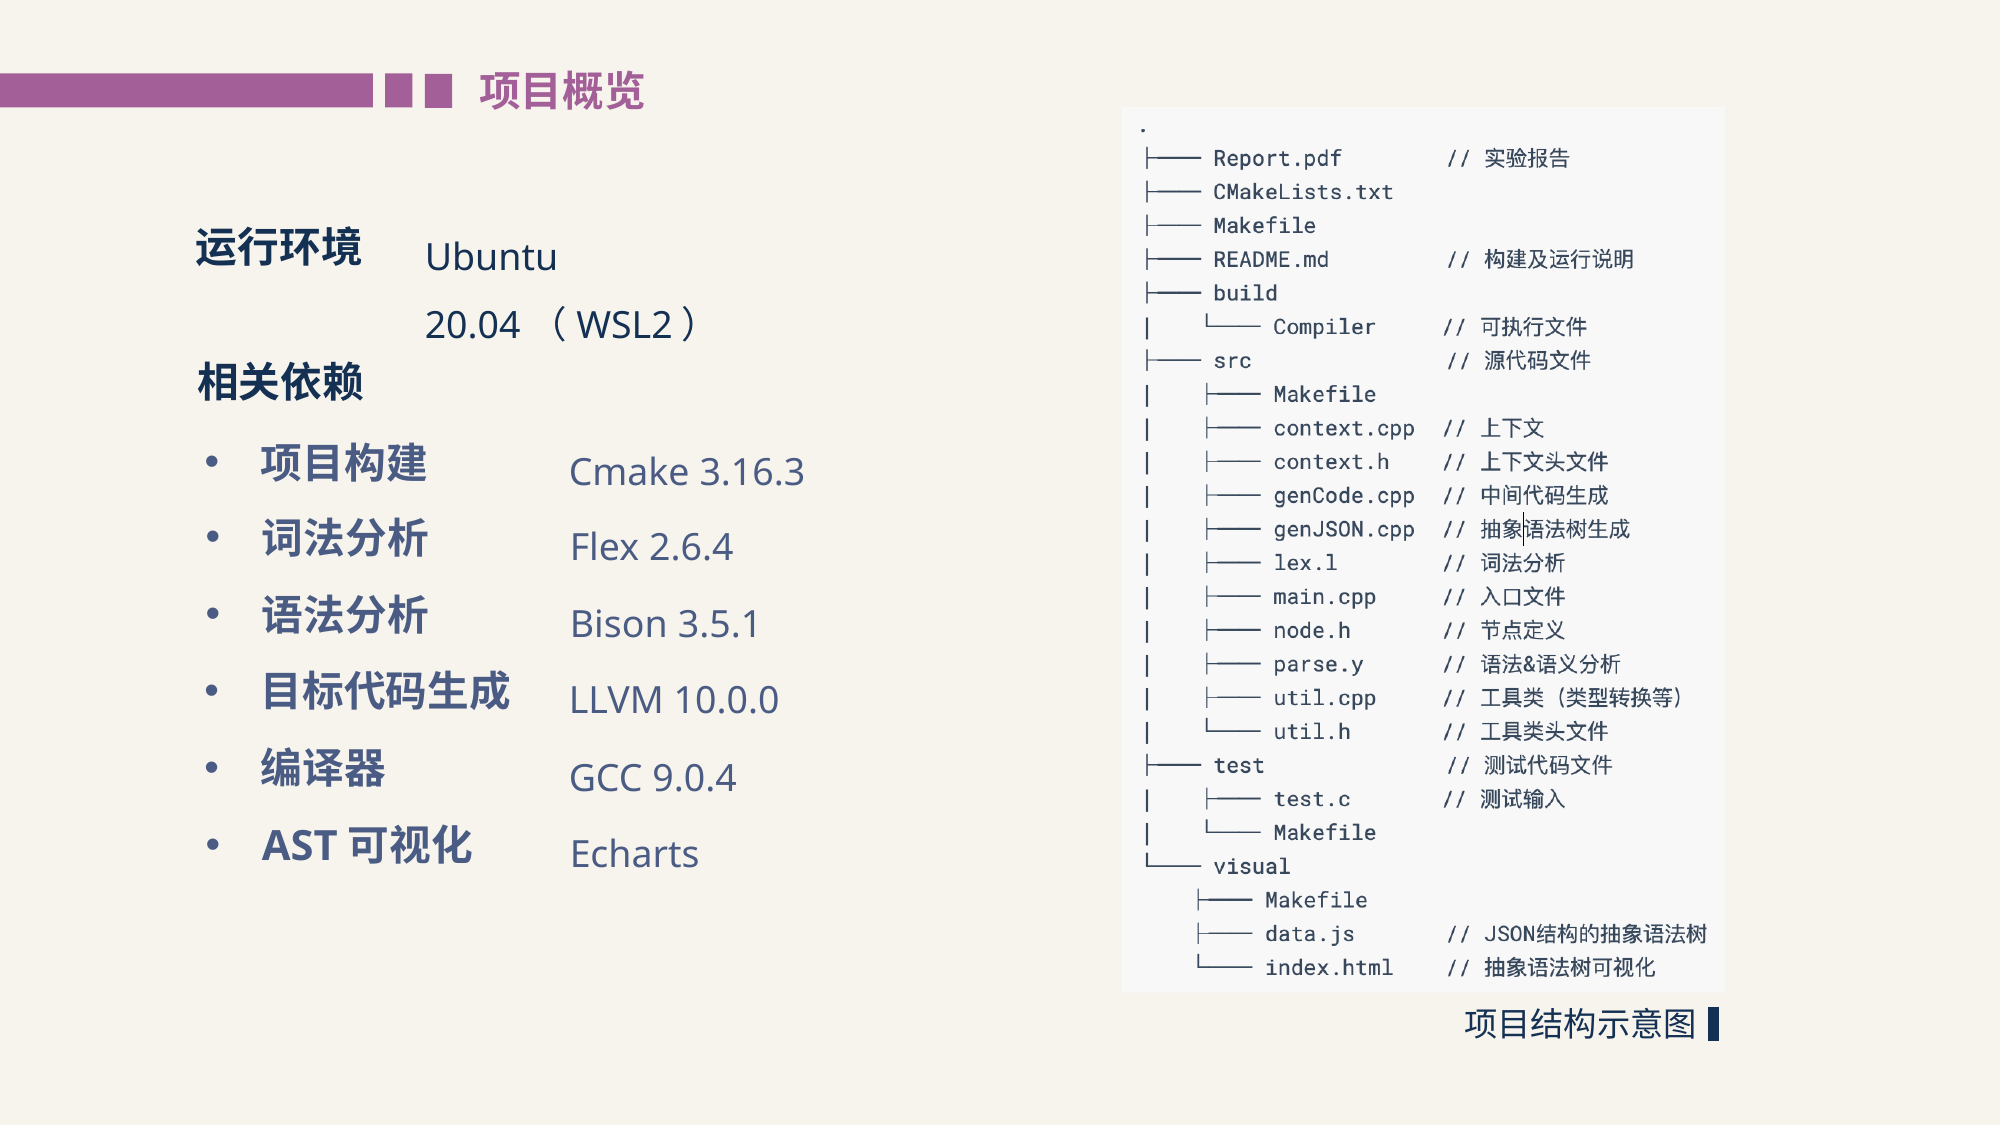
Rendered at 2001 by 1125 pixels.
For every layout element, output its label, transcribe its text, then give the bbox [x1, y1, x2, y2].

text_box 项目结构示意图 [1449, 996, 1721, 1051]
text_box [190, 800, 835, 878]
text_box Ubuntu 20.04（WSL2） [410, 203, 863, 354]
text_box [190, 569, 835, 647]
picture [1122, 107, 1725, 993]
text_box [0, 57, 741, 124]
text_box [190, 492, 835, 569]
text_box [189, 646, 834, 723]
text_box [189, 417, 834, 495]
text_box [189, 723, 834, 801]
text_box 相关依赖 [182, 348, 521, 414]
text_box 运行环境 [181, 213, 389, 278]
